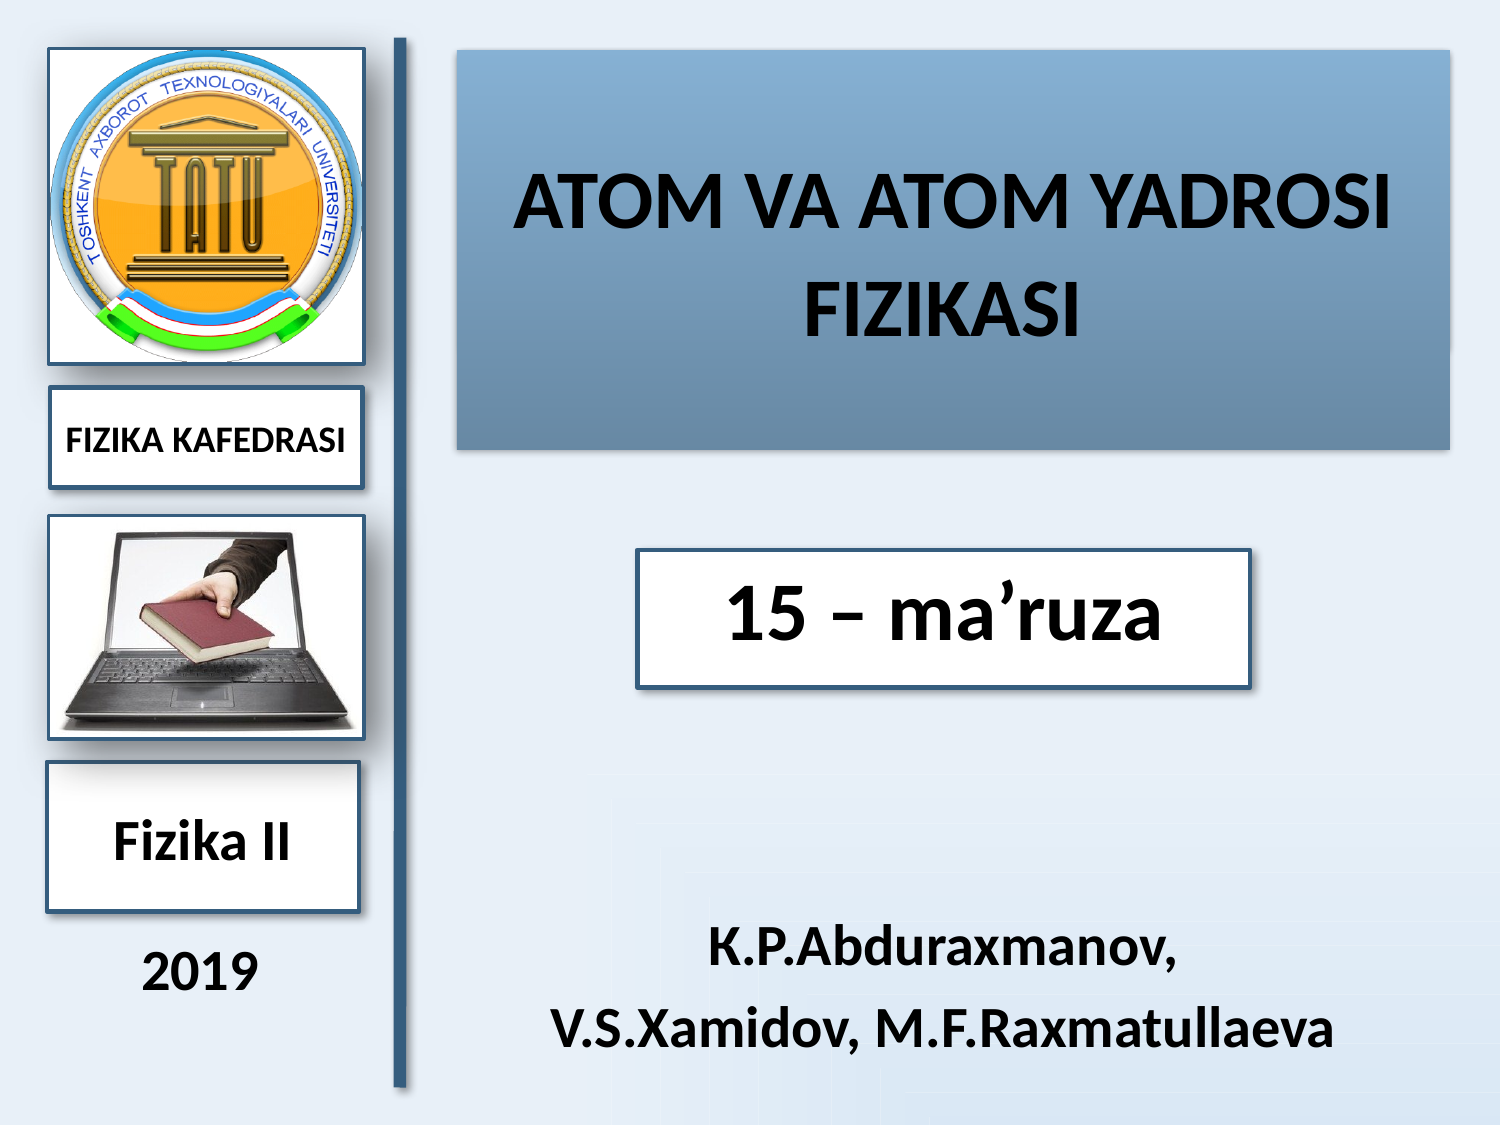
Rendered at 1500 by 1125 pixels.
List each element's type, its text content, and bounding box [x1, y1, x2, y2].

picture [49, 49, 363, 363]
text_box атоm VA атоm yadrosI fizikasI [456, 50, 1450, 450]
text_box 15 – ma’ruza [635, 548, 1252, 689]
picture [49, 517, 363, 738]
text_box 2019 [112, 924, 288, 1013]
subtitle К.P.Abduraxmanov, V.S.Xamidov, M.F.Raxmatullaeva [425, 900, 1475, 1038]
text_box FIZIKA KAFEDRASI [48, 385, 365, 490]
text_box Fizika II [45, 771, 361, 914]
